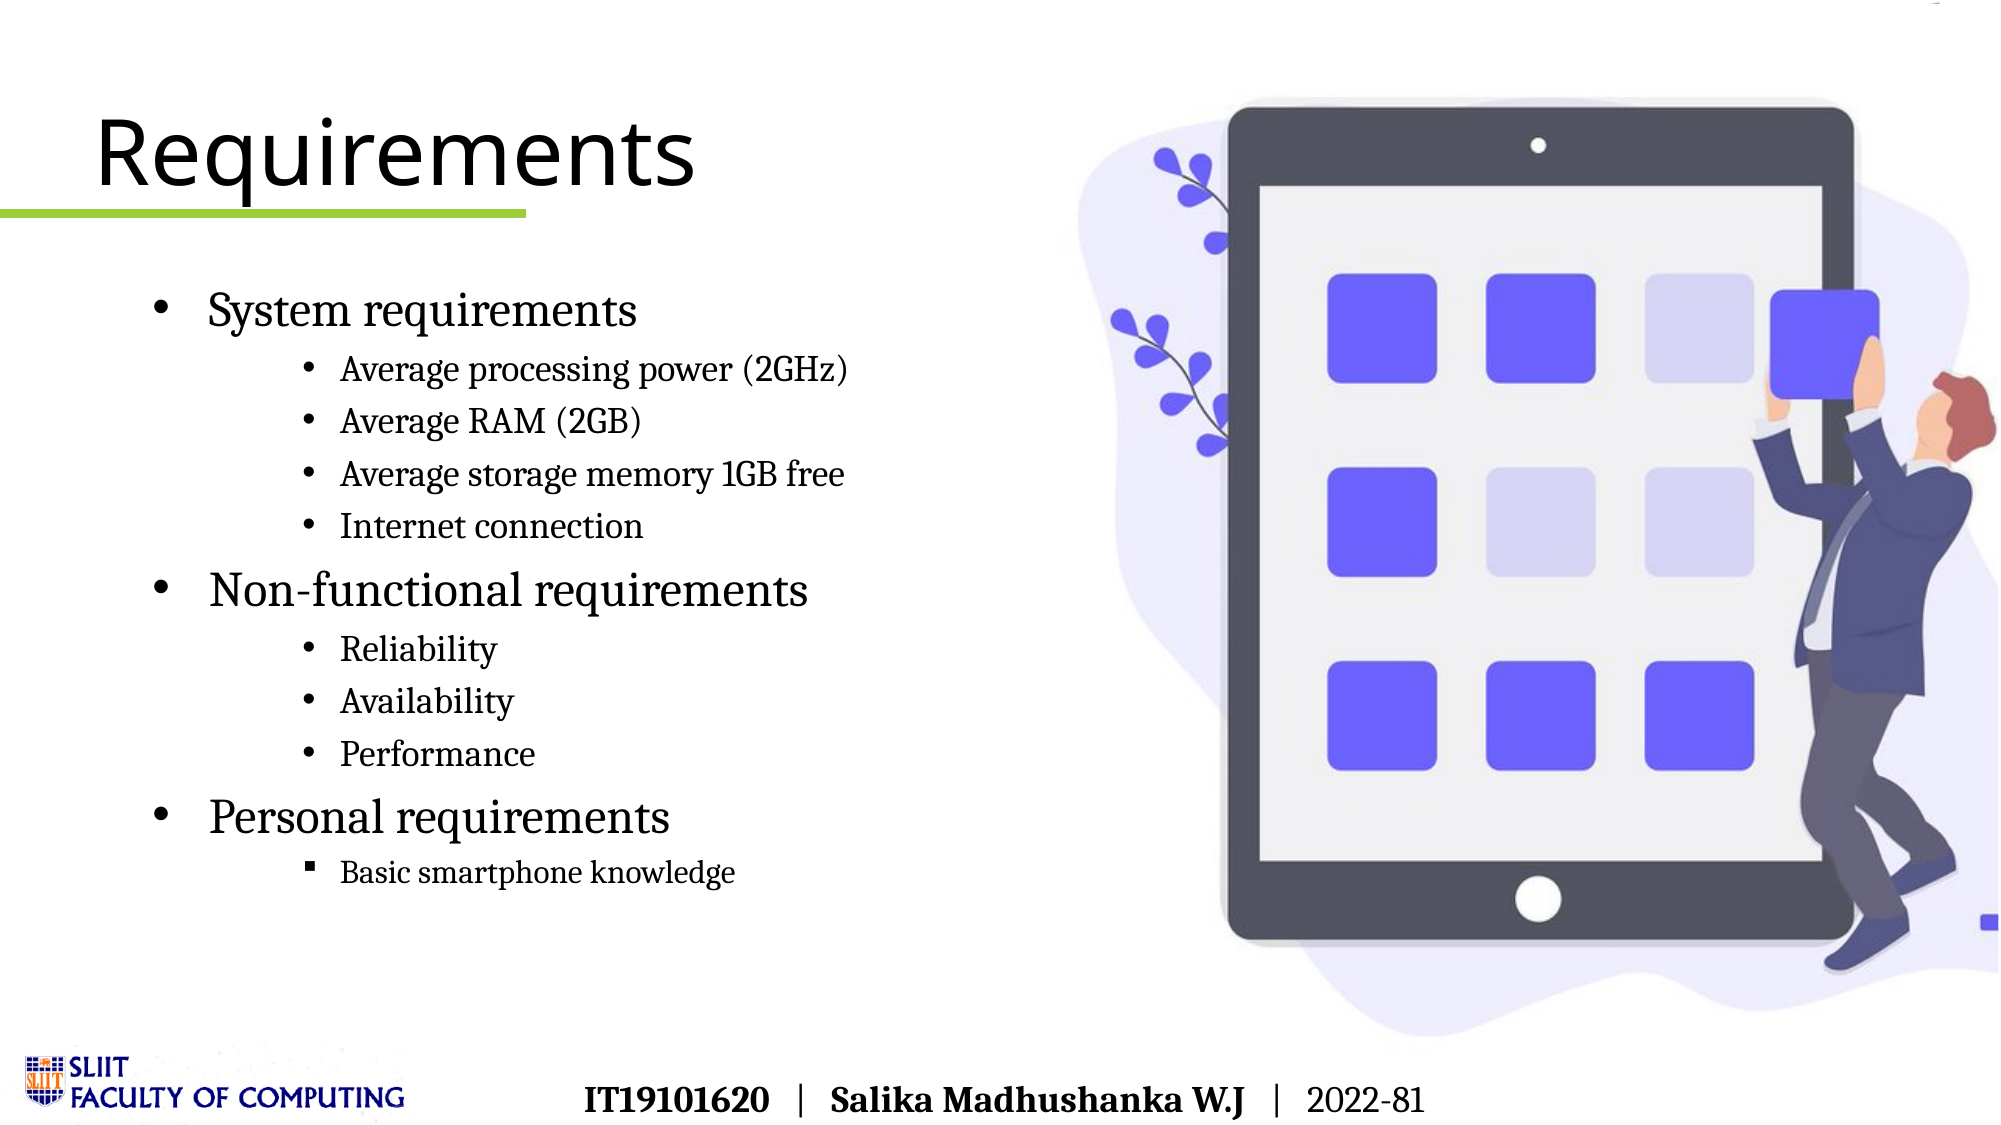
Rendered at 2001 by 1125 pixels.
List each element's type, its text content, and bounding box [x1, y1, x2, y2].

list System requirements Average processing power (2GHz) Average RAM (2GB) Average storage memory 1GB free Internet connection Non-functional requirements Reliability Availability Performance Personal requirements Basic smartphone knowledge [137, 268, 1048, 1072]
title Requirements [0, 83, 1048, 214]
picture [0, 1045, 137, 1124]
text_box IT19101620 | Salika Madhushanka W.J | 2022-81 [2, 1072, 1048, 1125]
picture [1048, 1, 2001, 1125]
